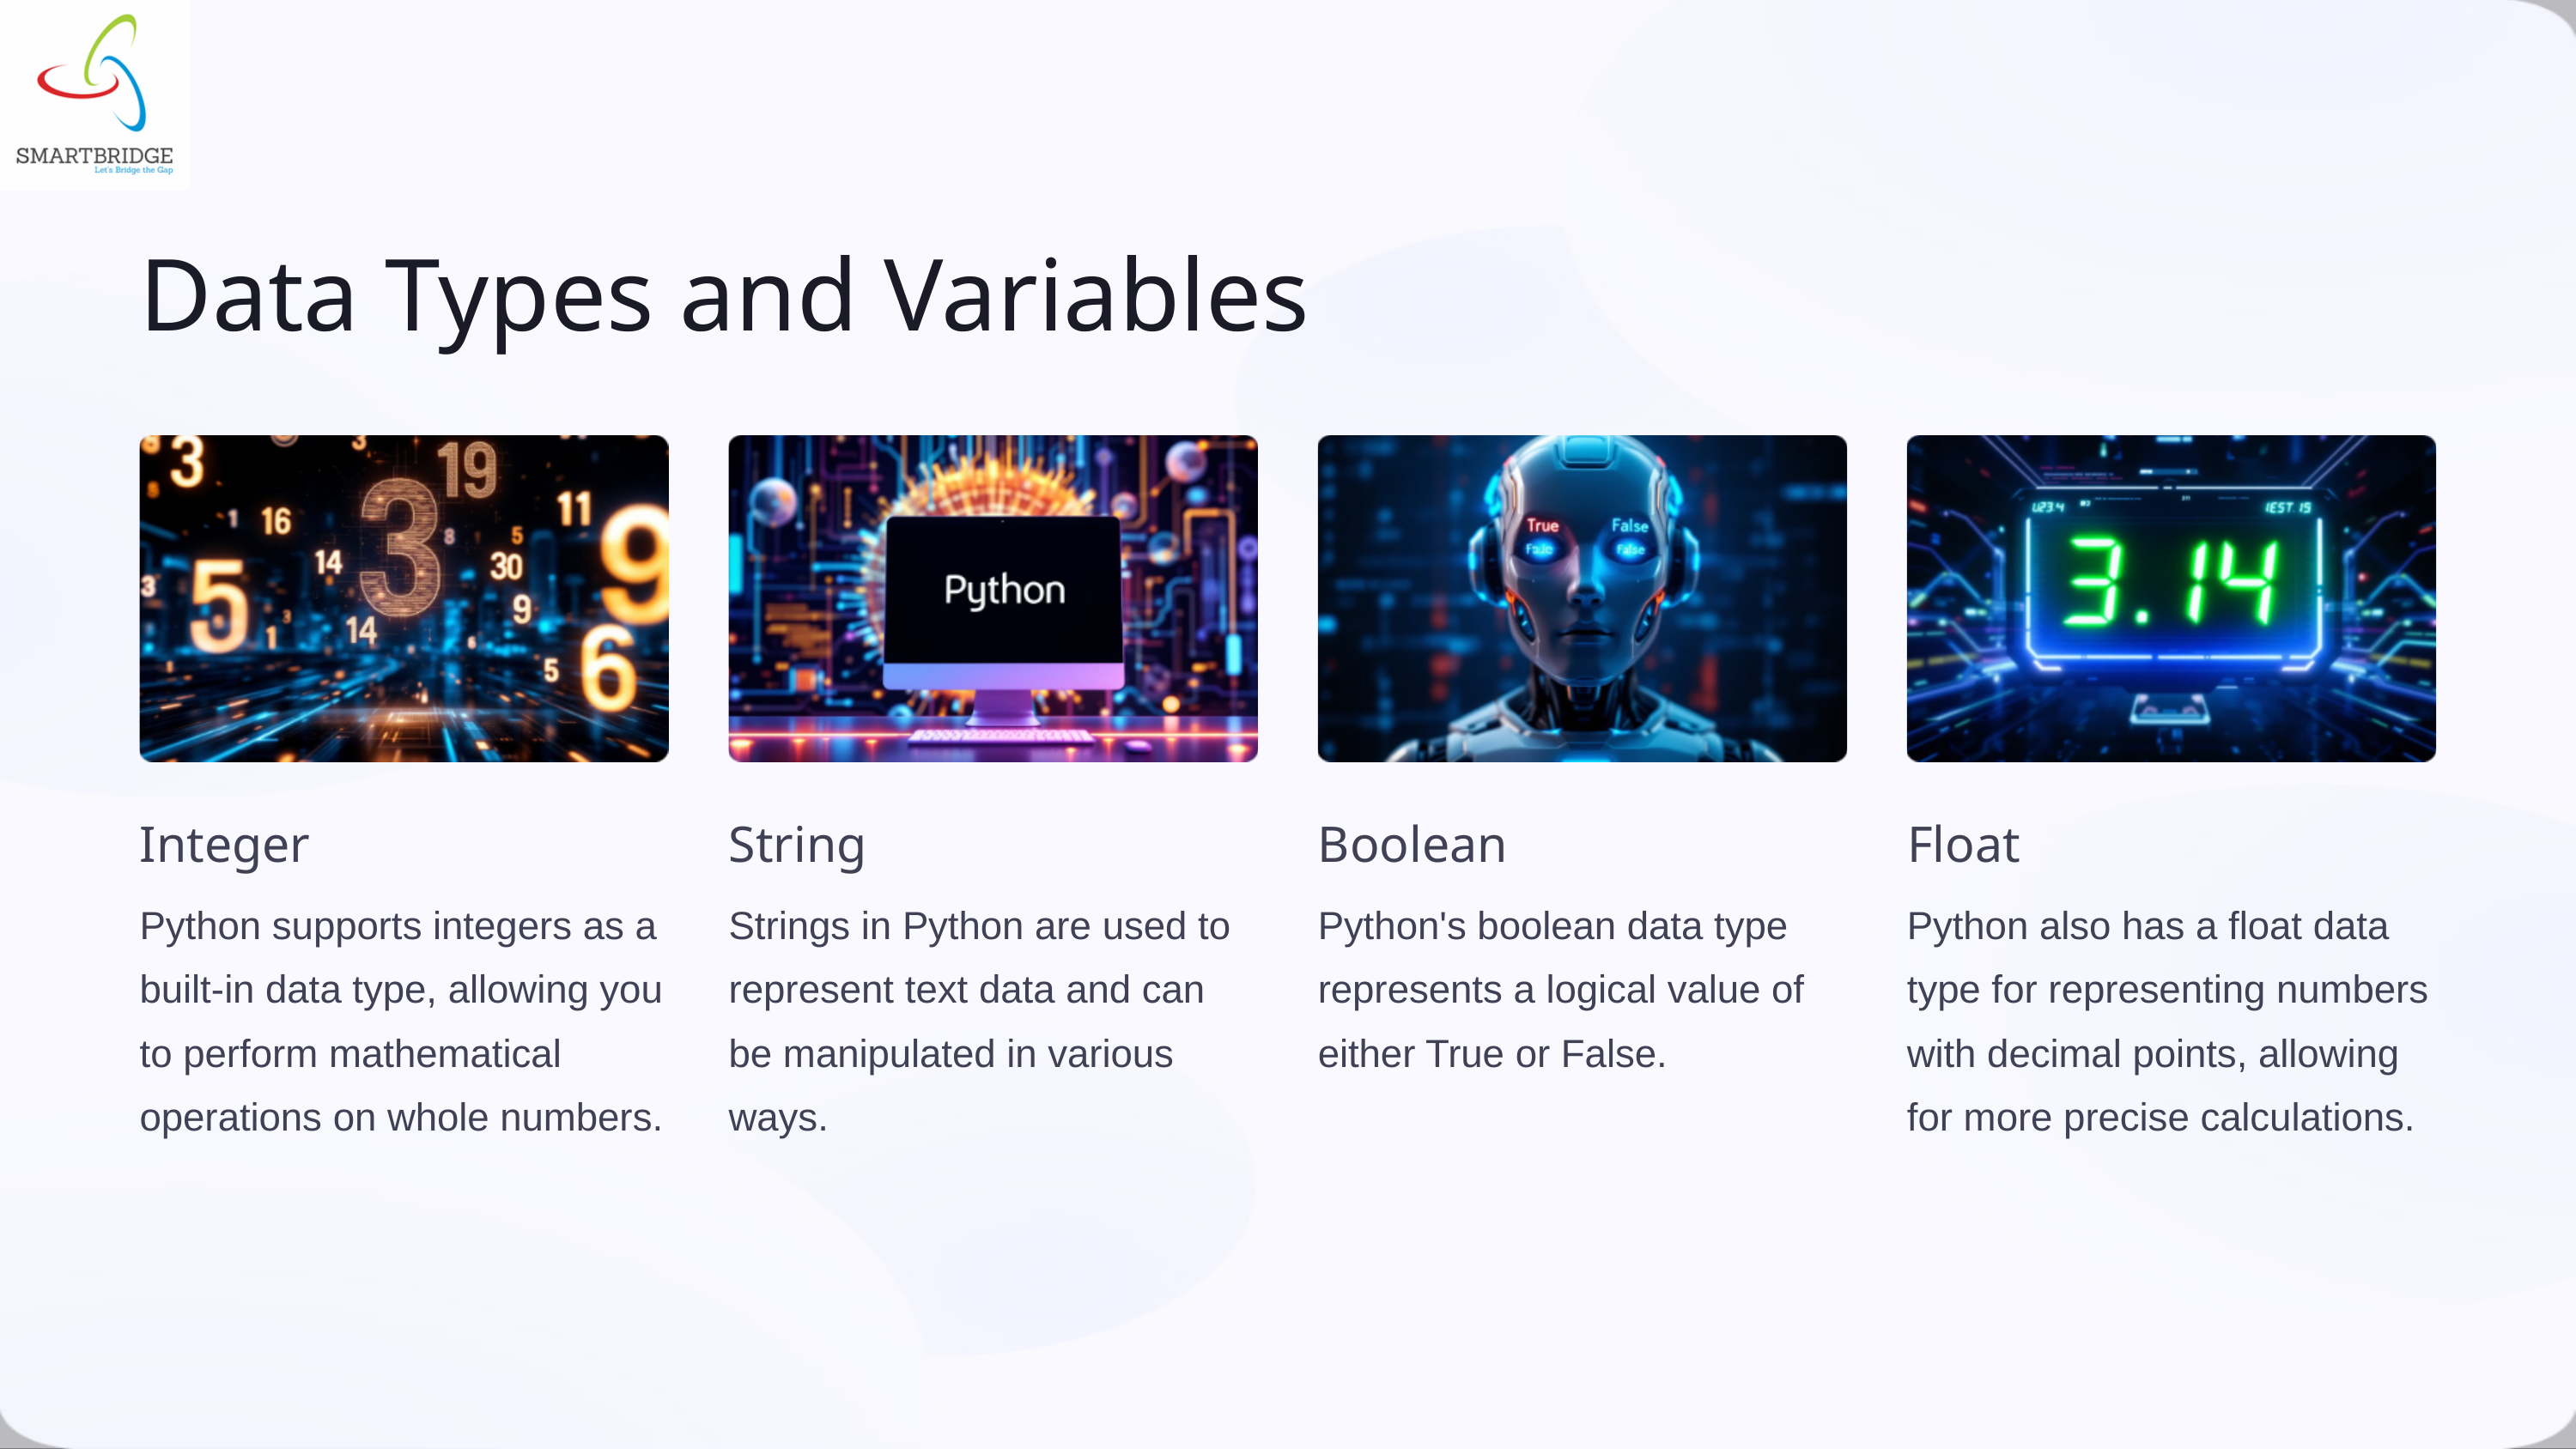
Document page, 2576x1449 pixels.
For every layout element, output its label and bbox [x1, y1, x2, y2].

text_box [0, 0, 2576, 1449]
